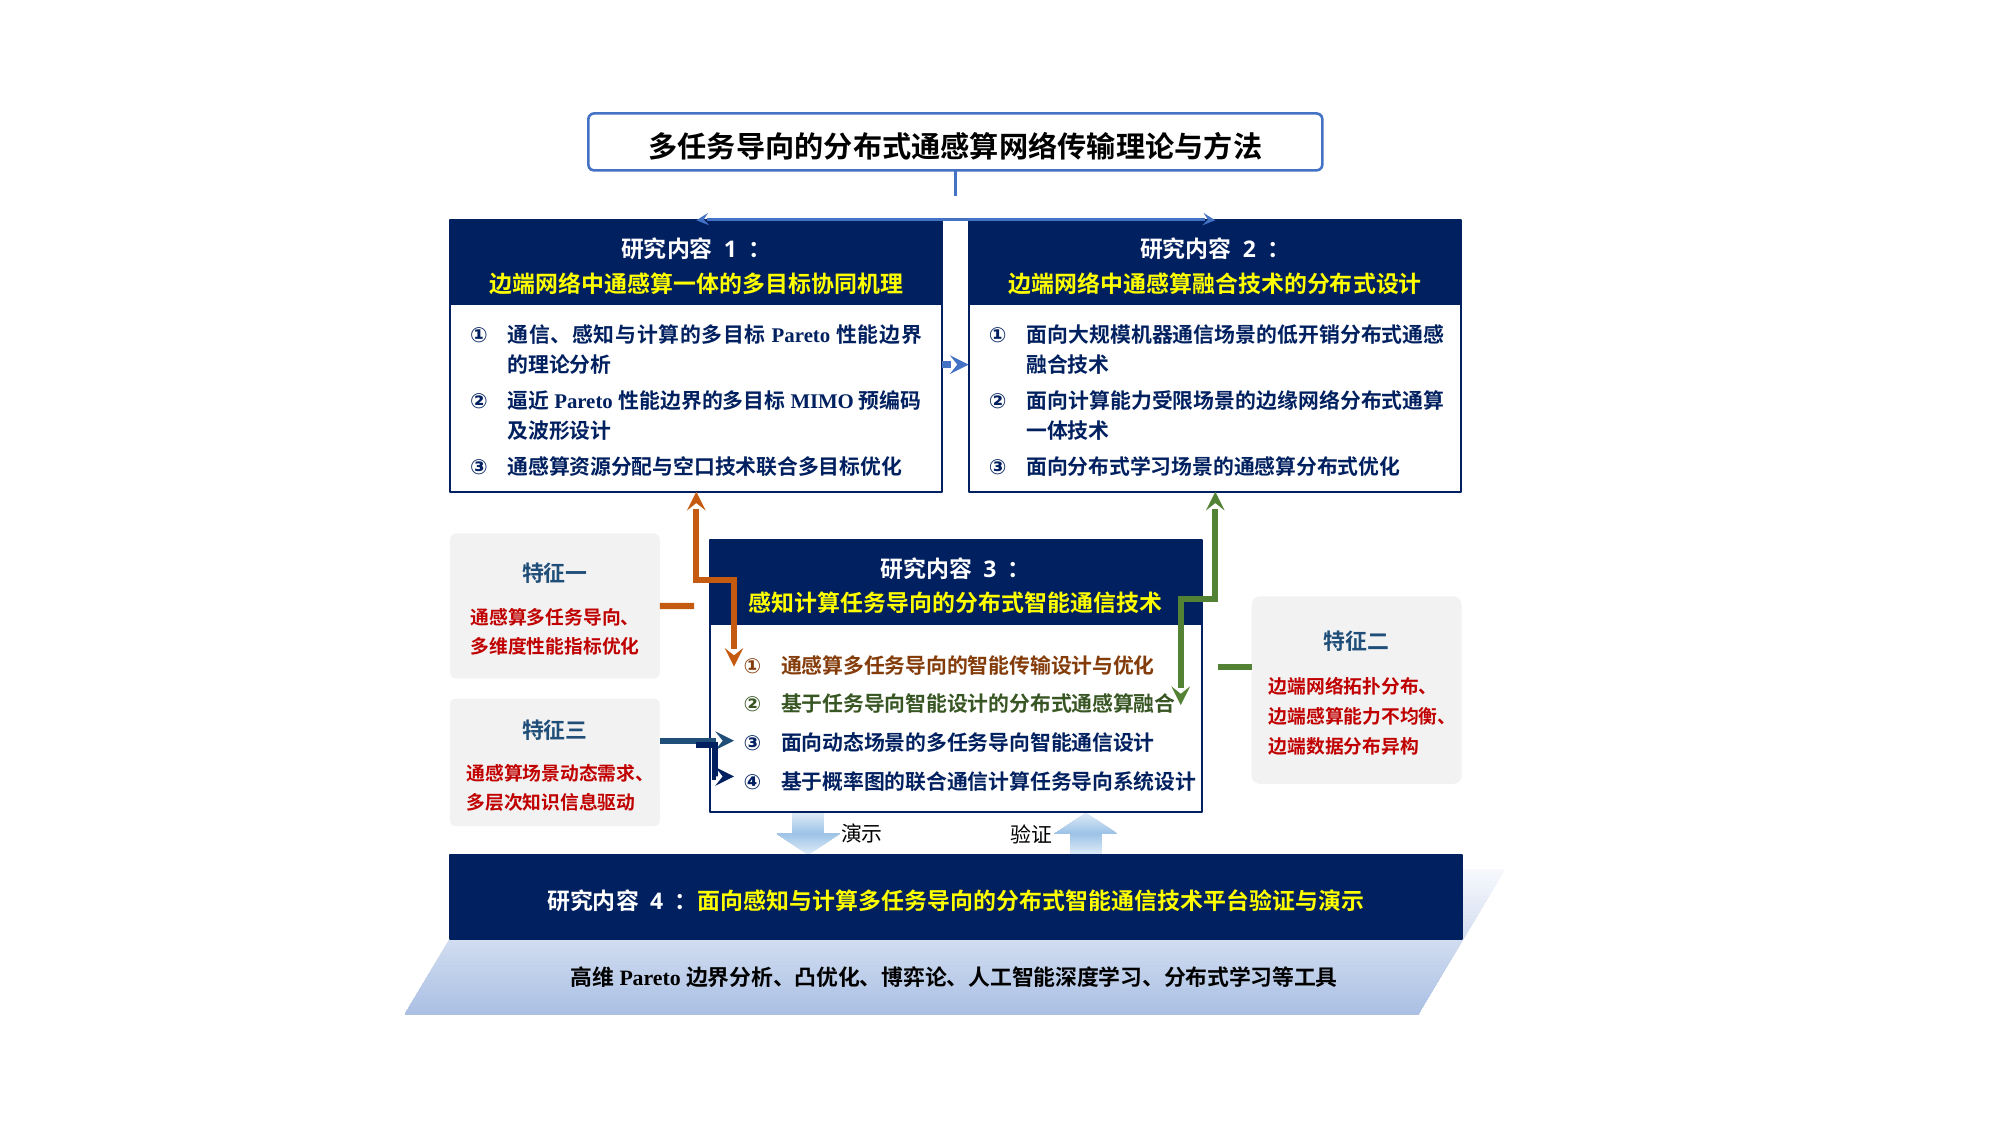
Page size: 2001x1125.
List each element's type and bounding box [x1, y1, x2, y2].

text_box [404, 113, 1505, 1015]
